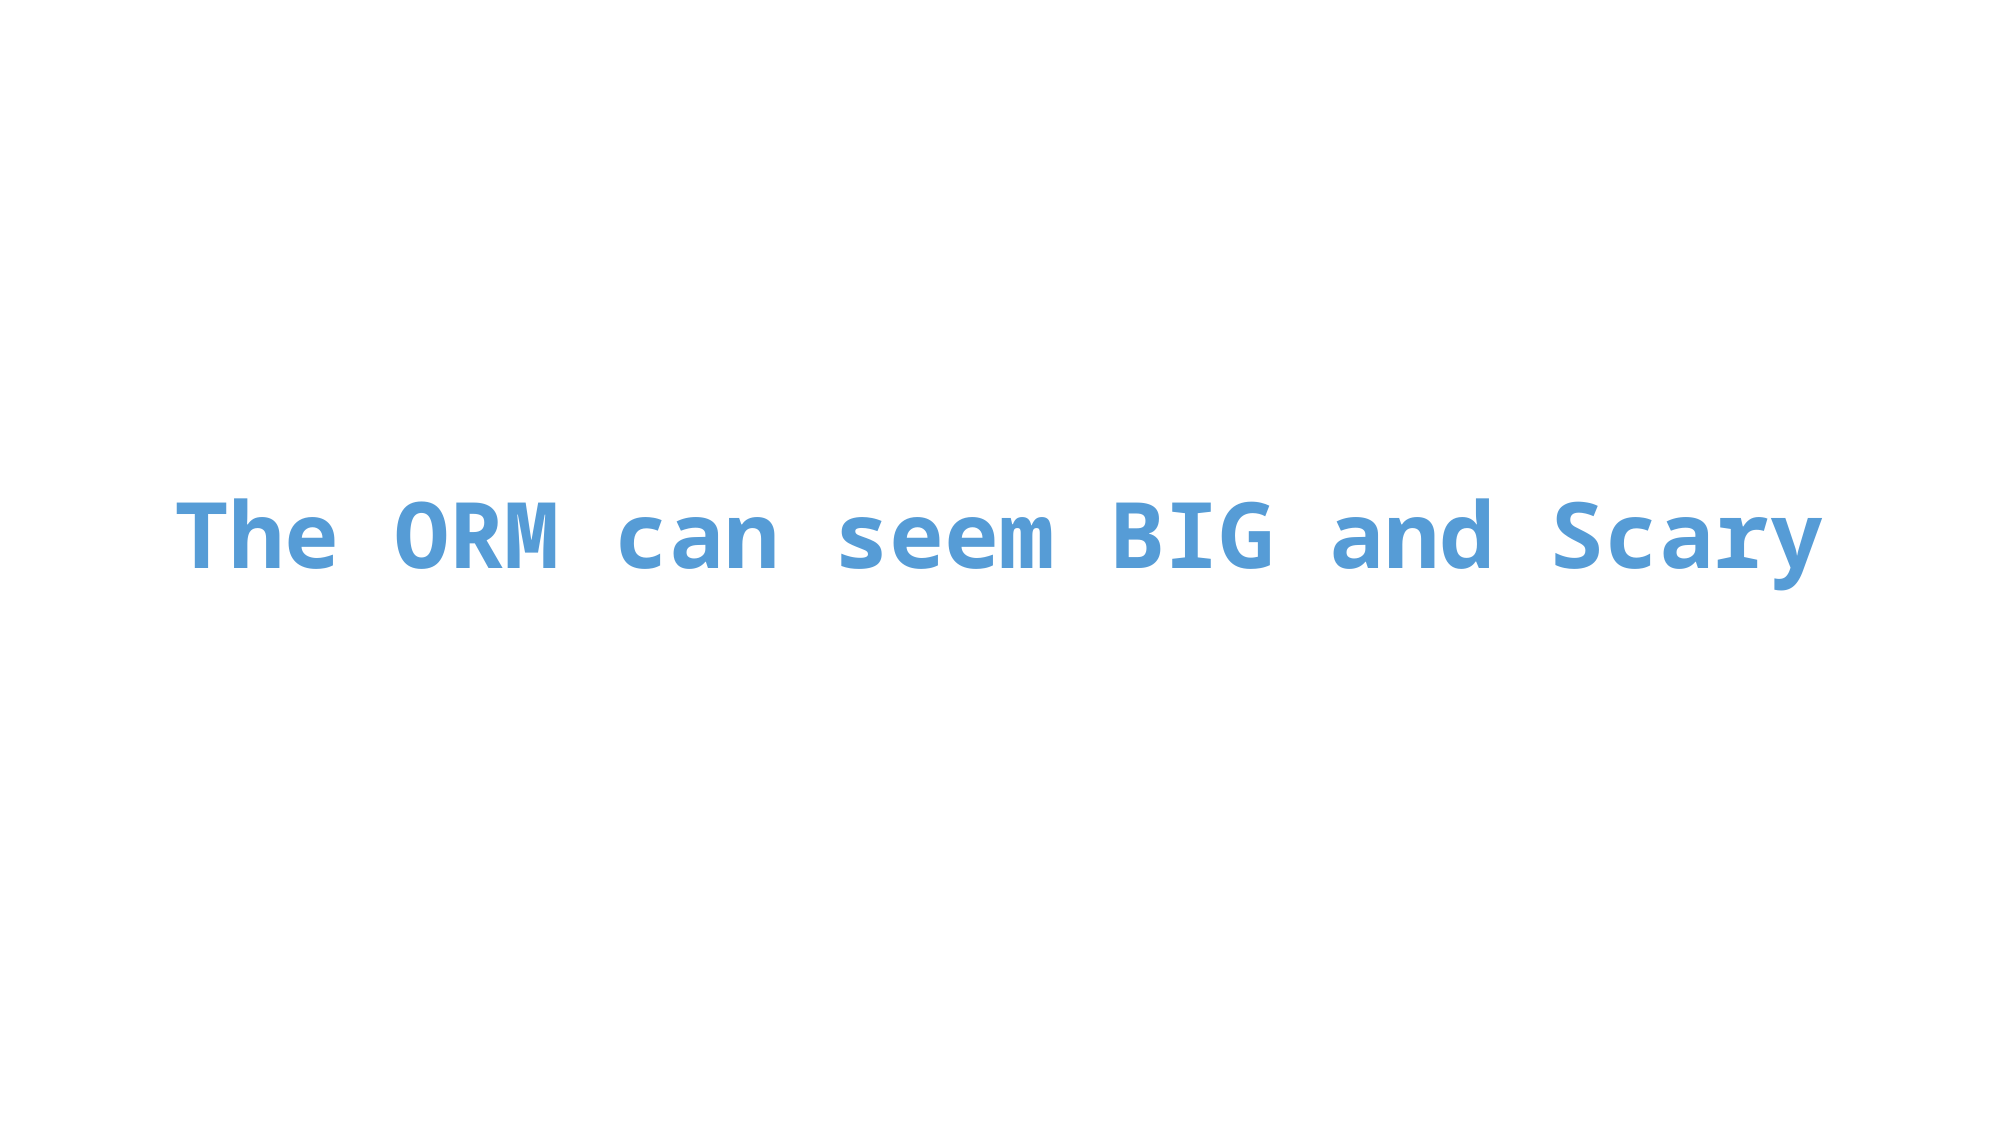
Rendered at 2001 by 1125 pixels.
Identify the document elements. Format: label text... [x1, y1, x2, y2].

title The ORM can seem BIG and Scary [137, 430, 1863, 648]
